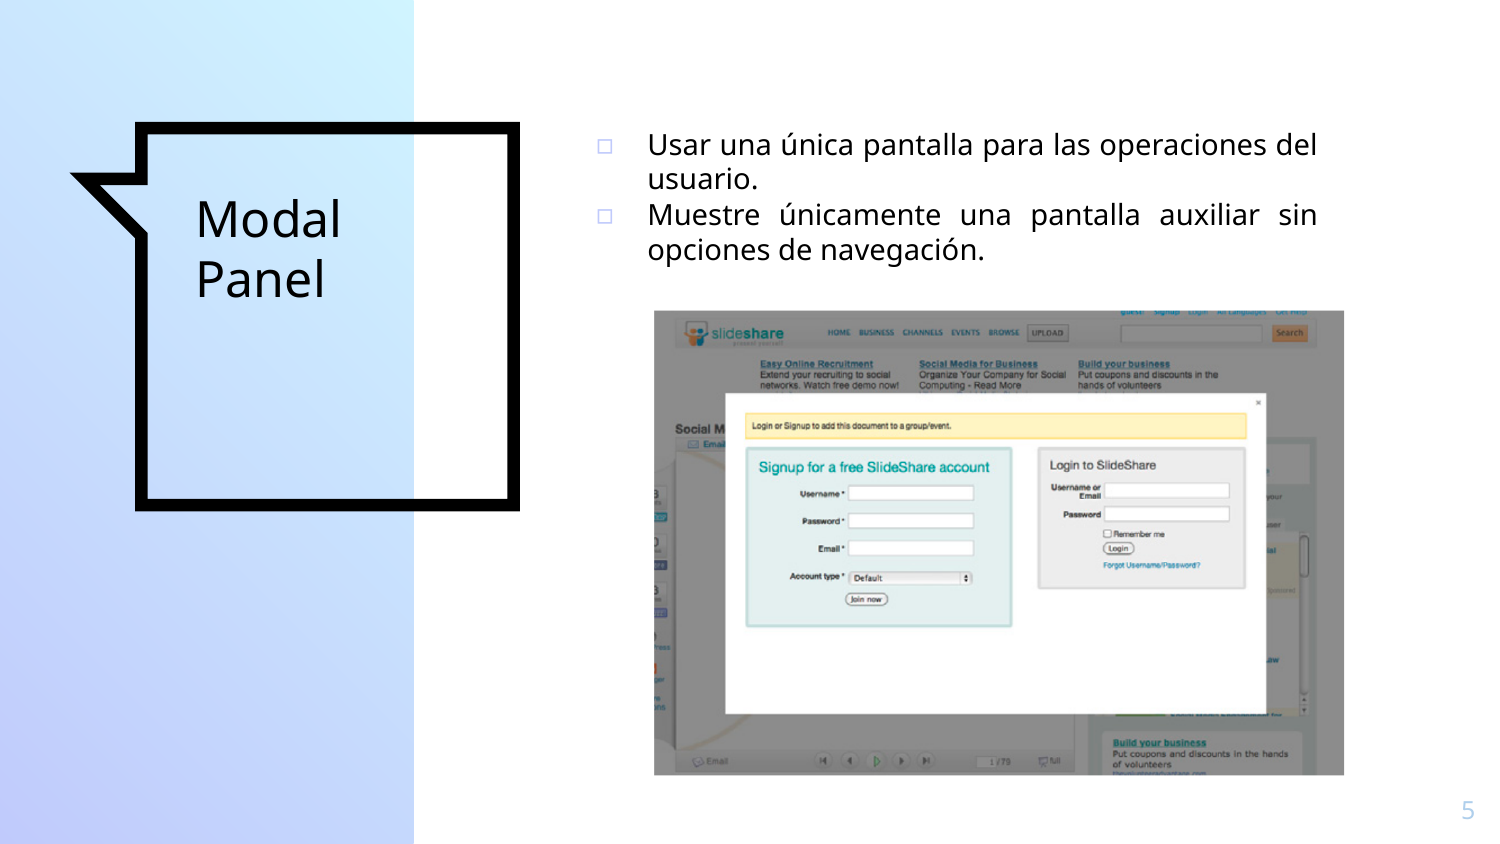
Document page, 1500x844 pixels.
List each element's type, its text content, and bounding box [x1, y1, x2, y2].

picture [632, 290, 1359, 780]
slide_number ‹#› [1400, 779, 1491, 844]
list Usar una única pantalla para las operaciones del usuario. Muestre únicamente una pantalla auxiliar sin opciones de navegación. [557, 110, 1334, 278]
title Modal Panel [180, 171, 482, 485]
